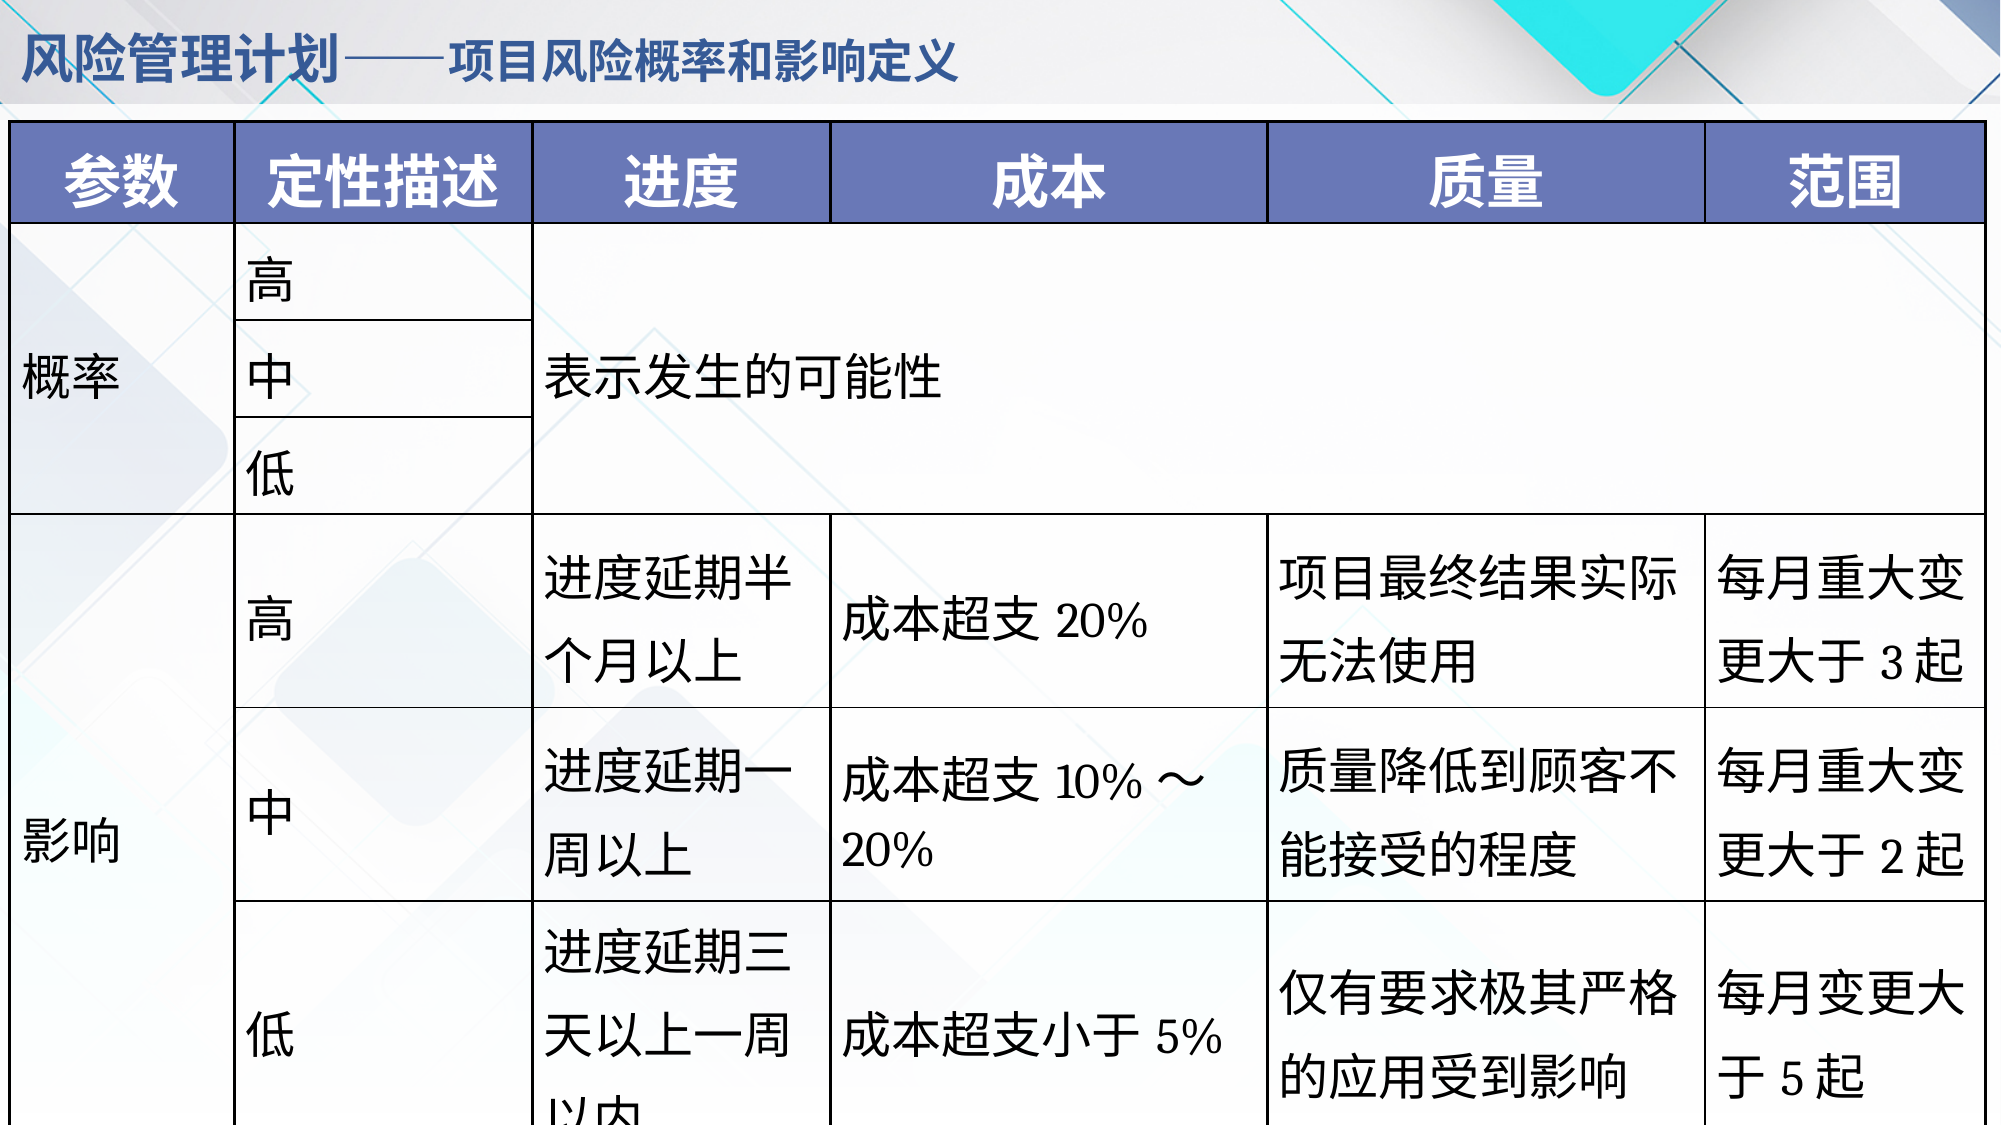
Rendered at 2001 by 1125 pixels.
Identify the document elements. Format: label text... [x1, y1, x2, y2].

table_cell 成本超支20% [832, 515, 1266, 707]
table_header 定性描述 [236, 123, 531, 222]
table_cell 低 [236, 902, 531, 1125]
table_header 范围 [1706, 123, 1984, 222]
table_cell 中 [236, 708, 531, 900]
table_cell 中 [236, 321, 531, 416]
table_cell 高 [236, 515, 531, 707]
table_cell 进度延期三天以上一周以内 [534, 902, 829, 1125]
table_cell 进度延期一周以上 [534, 708, 829, 900]
table_cell 成本超支10%～20% [832, 708, 1266, 900]
table_header 参数 [11, 123, 233, 222]
table_cell 每月重大变更大于3起 [1706, 515, 1984, 707]
table_header 质量 [1269, 123, 1704, 222]
table_header 成本 [832, 123, 1266, 222]
table_cell 概率 [11, 224, 233, 513]
table_cell 影响 [11, 515, 233, 1125]
table_cell 表示发生的可能性 [534, 224, 1984, 513]
table_cell 低 [236, 418, 531, 513]
picture [0, 0, 2001, 1125]
table_cell 进度延期半个月以上 [534, 515, 829, 707]
title 风险管理计划——项目风险概率和影响定义 [5, 15, 1730, 101]
table_cell 质量降低到顾客不能接受的程度 [1269, 708, 1704, 900]
table_header 进度 [534, 123, 829, 222]
table_cell 成本超支小于5% [832, 902, 1266, 1125]
table_cell 高 [236, 224, 531, 319]
table_cell 每月变更大于5起 [1706, 902, 1984, 1125]
table_cell 仅有要求极其严格的应用受到影响 [1269, 902, 1704, 1125]
table_cell 项目最终结果实际无法使用 [1269, 515, 1704, 707]
table_cell 每月重大变更大于2起 [1706, 708, 1984, 900]
